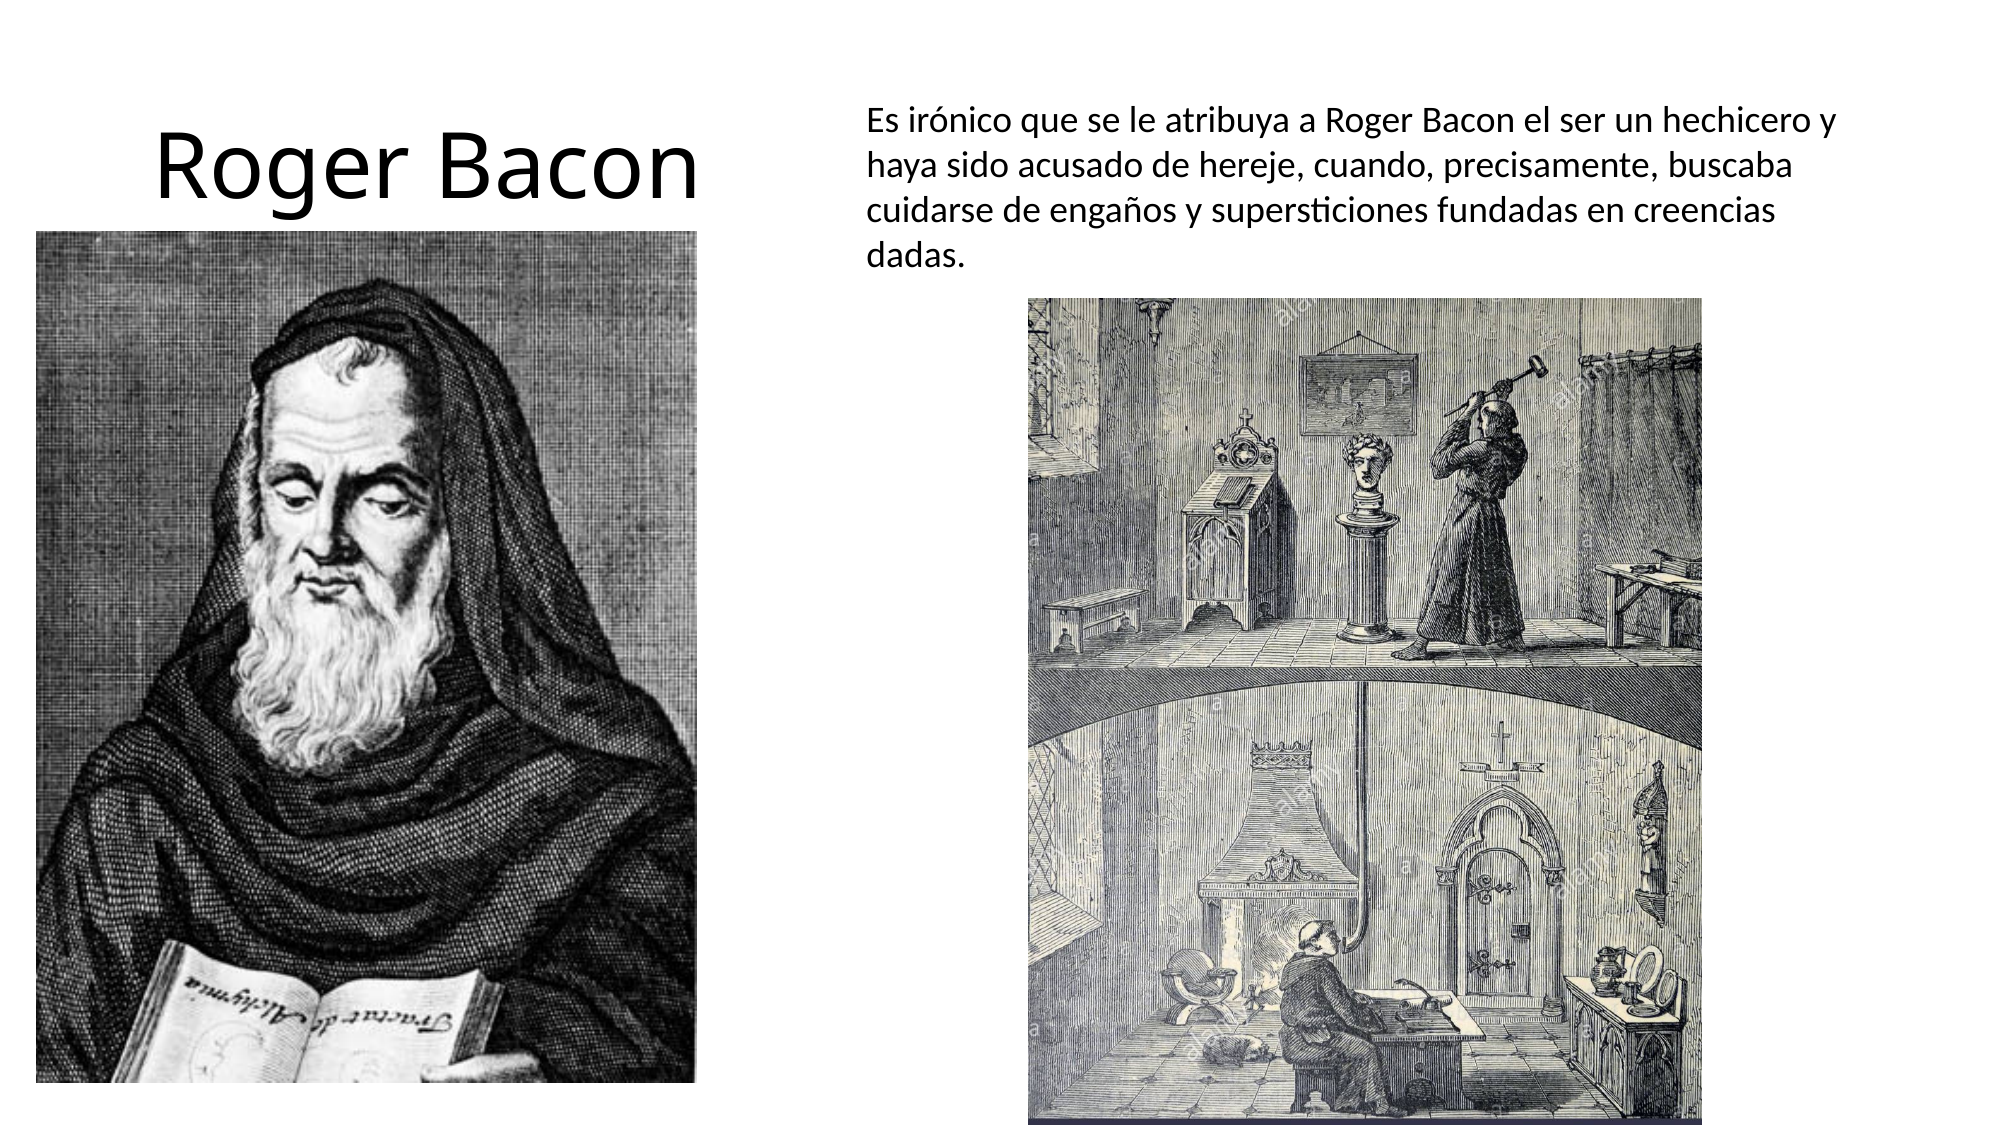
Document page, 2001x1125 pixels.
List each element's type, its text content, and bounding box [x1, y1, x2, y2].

picture [36, 231, 697, 1083]
picture [1028, 298, 1702, 1125]
title Roger Bacon [137, 59, 1863, 278]
text_box Es irónico que se le atribuya a Roger Bacon el ser un hechicero y haya sido acusado de hereje, cuando, precisamente, buscaba cuidarse de engaños y supersticiones fundadas en creencias dadas. [851, 87, 1879, 372]
